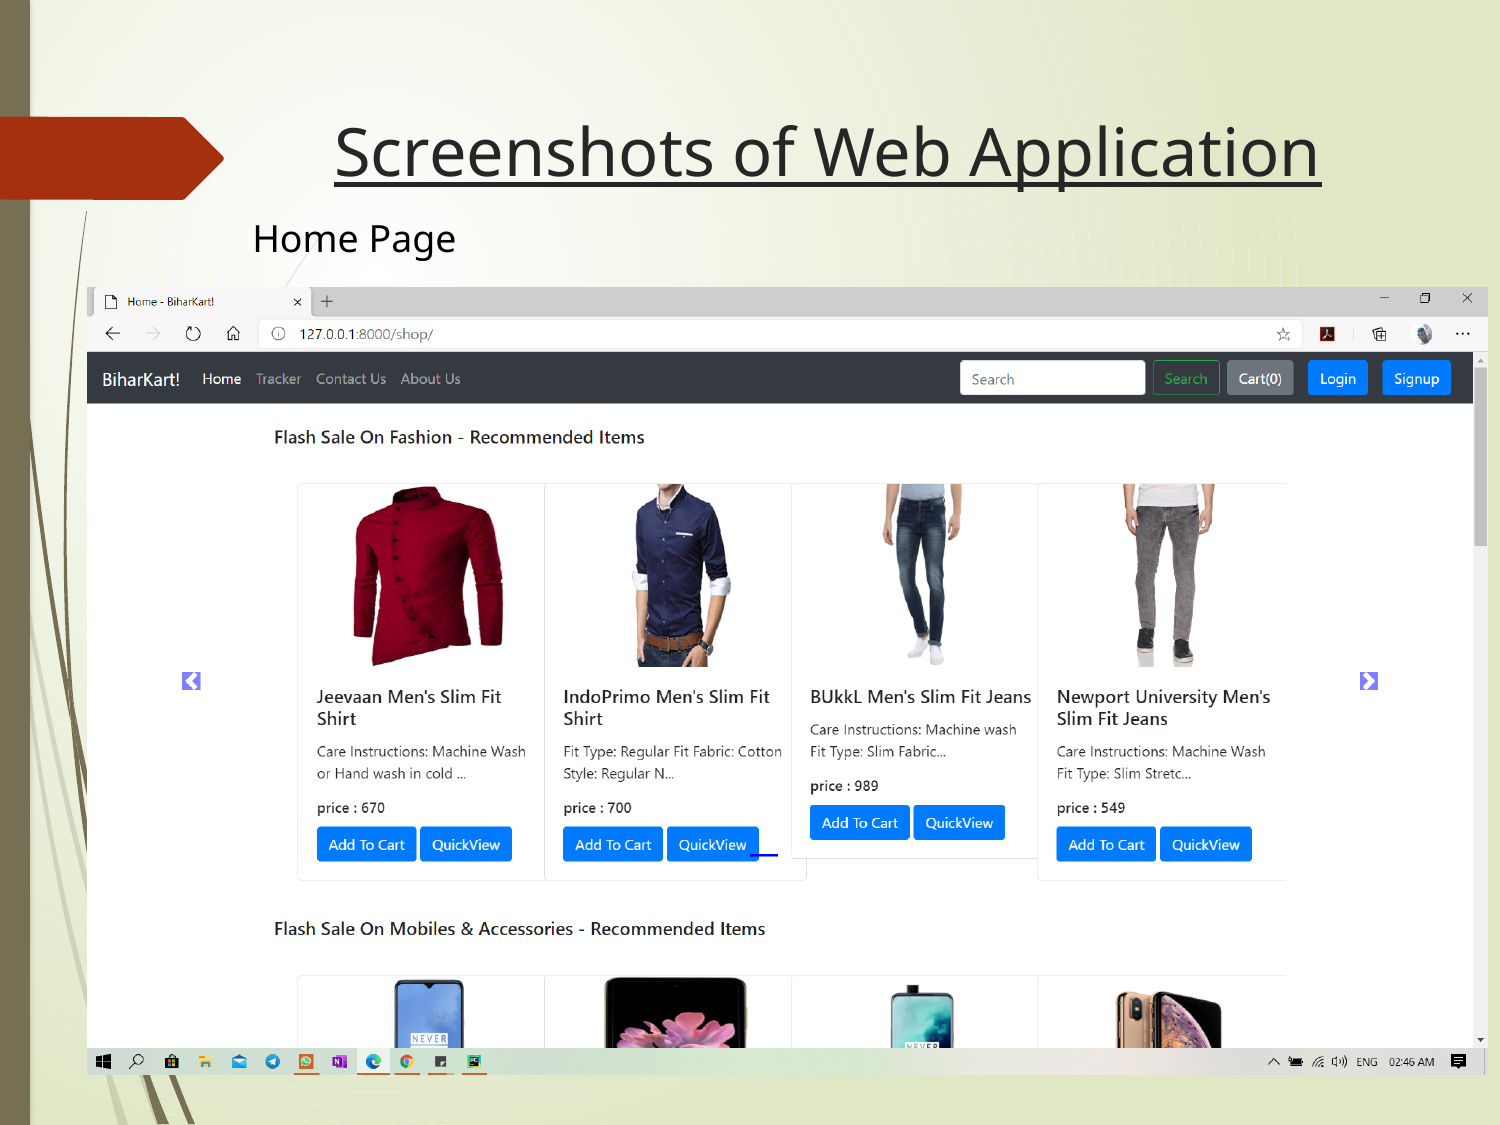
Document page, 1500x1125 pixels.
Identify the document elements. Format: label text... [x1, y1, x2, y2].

picture [87, 287, 1488, 1076]
text_box Home Page [237, 207, 538, 268]
title Screenshots of Web Application [319, 102, 1400, 200]
